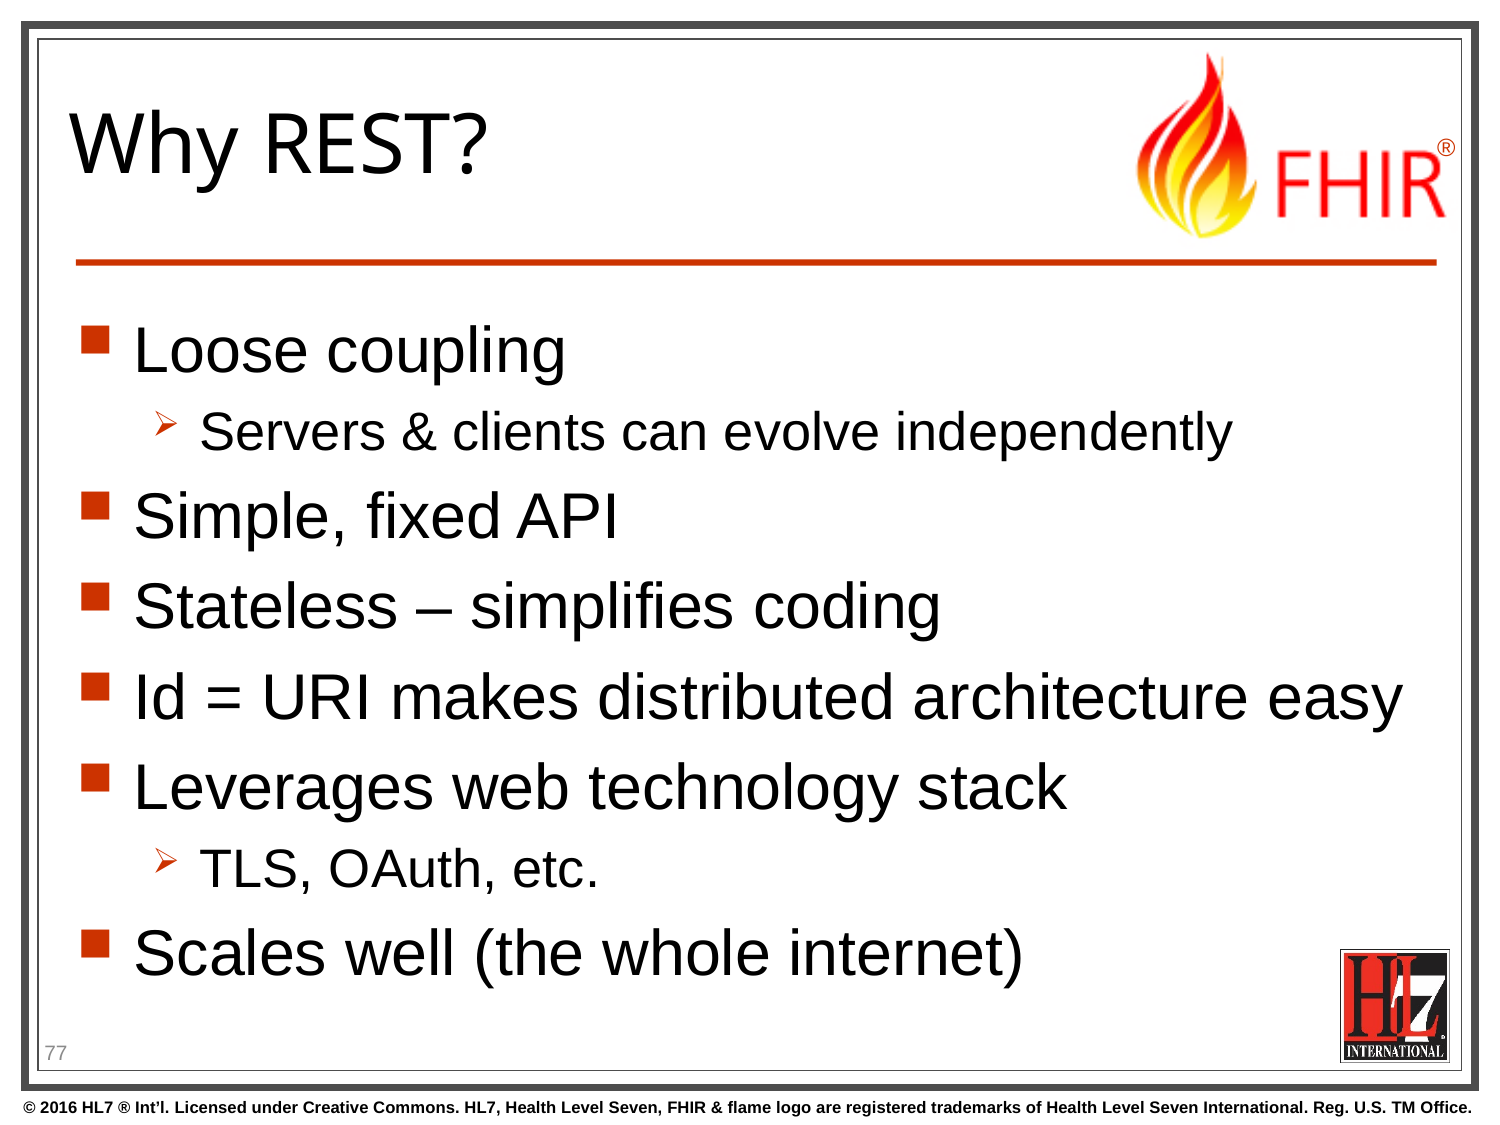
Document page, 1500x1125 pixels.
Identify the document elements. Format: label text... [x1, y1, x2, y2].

slide_number 77 [29, 1034, 148, 1071]
list Loose coupling Servers & clients can evolve independently Simple, fixed API Stateless – simplifies coding Id = URI makes distributed architecture easy Leverages web technology stack TLS, OAuth, etc. Scales well (the whole internet) [62, 299, 1438, 1059]
picture [1340, 949, 1450, 1063]
picture [1124, 42, 1458, 249]
title Why REST? [53, 54, 1128, 244]
